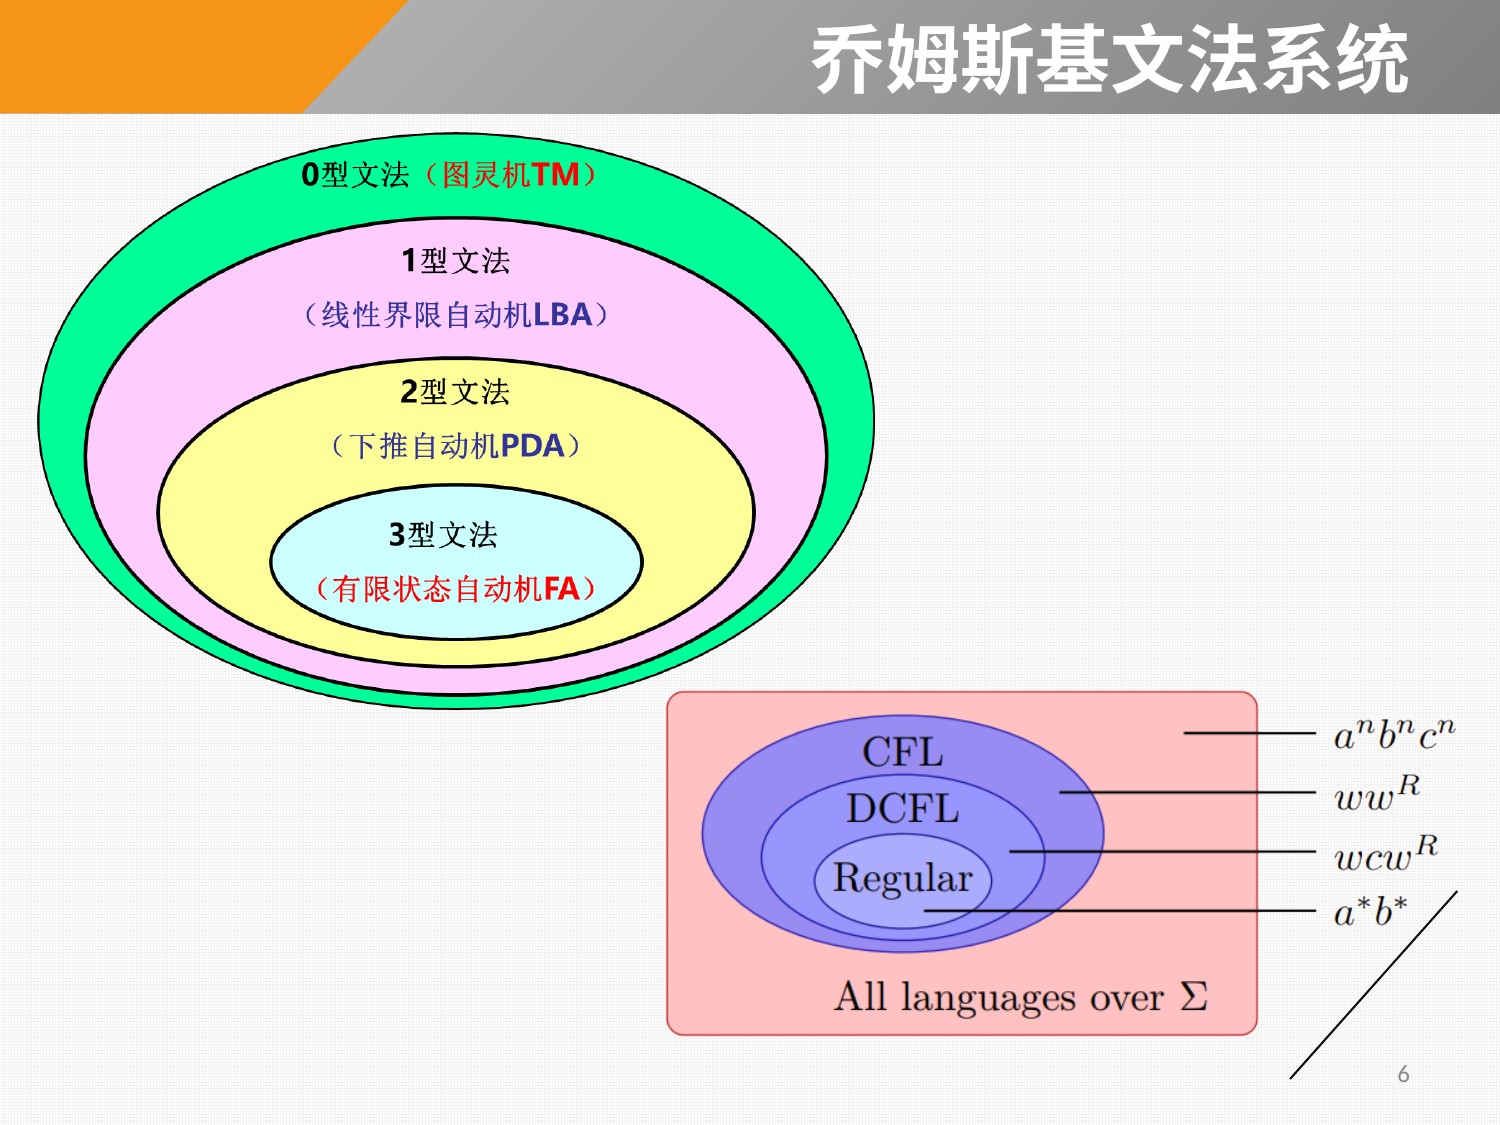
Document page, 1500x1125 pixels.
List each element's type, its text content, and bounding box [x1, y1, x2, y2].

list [637, 662, 1488, 1063]
picture [37, 132, 876, 711]
title 乔姆斯基文法系统 [74, 0, 1426, 133]
slide_number 6 [1074, 1071, 1425, 1103]
